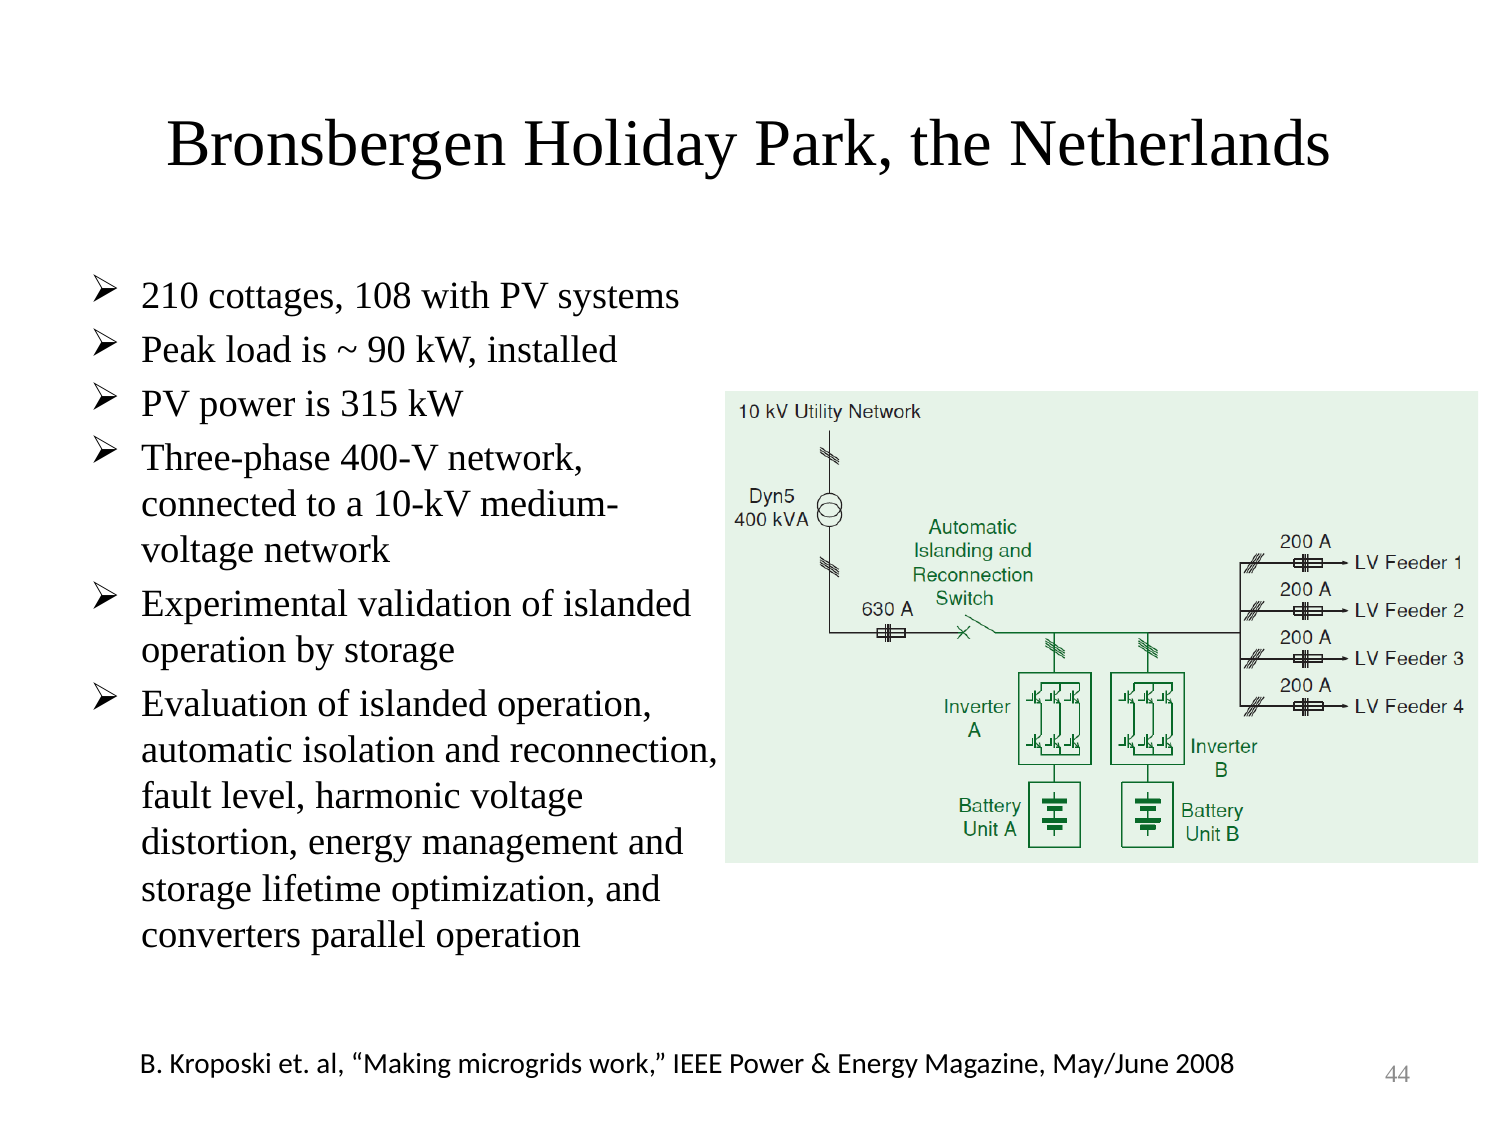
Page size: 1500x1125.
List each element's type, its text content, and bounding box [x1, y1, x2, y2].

list 210 cottages, 108 with PV systems Peak load is ~ 90 kW, installed PV power is 315 kW Three-phase 400-V network, connected to a 10-kV medium-voltage network Experimental validation of islanded operation by storage Evaluation of islanded operation, automatic isolation and reconnection, fault level, harmonic voltage distortion, energy management and storage lifetime optimization, and converters parallel operation [75, 262, 738, 1005]
picture [724, 391, 1479, 863]
text_box B. Kroposki et. al, “Making microgrids work,” IEEE Power & Energy Magazine, May/June 2008 [124, 1036, 1325, 1087]
title Bronsbergen Holiday Park, the Netherlands [75, 45, 1425, 233]
slide_number 44 [1074, 1042, 1425, 1103]
